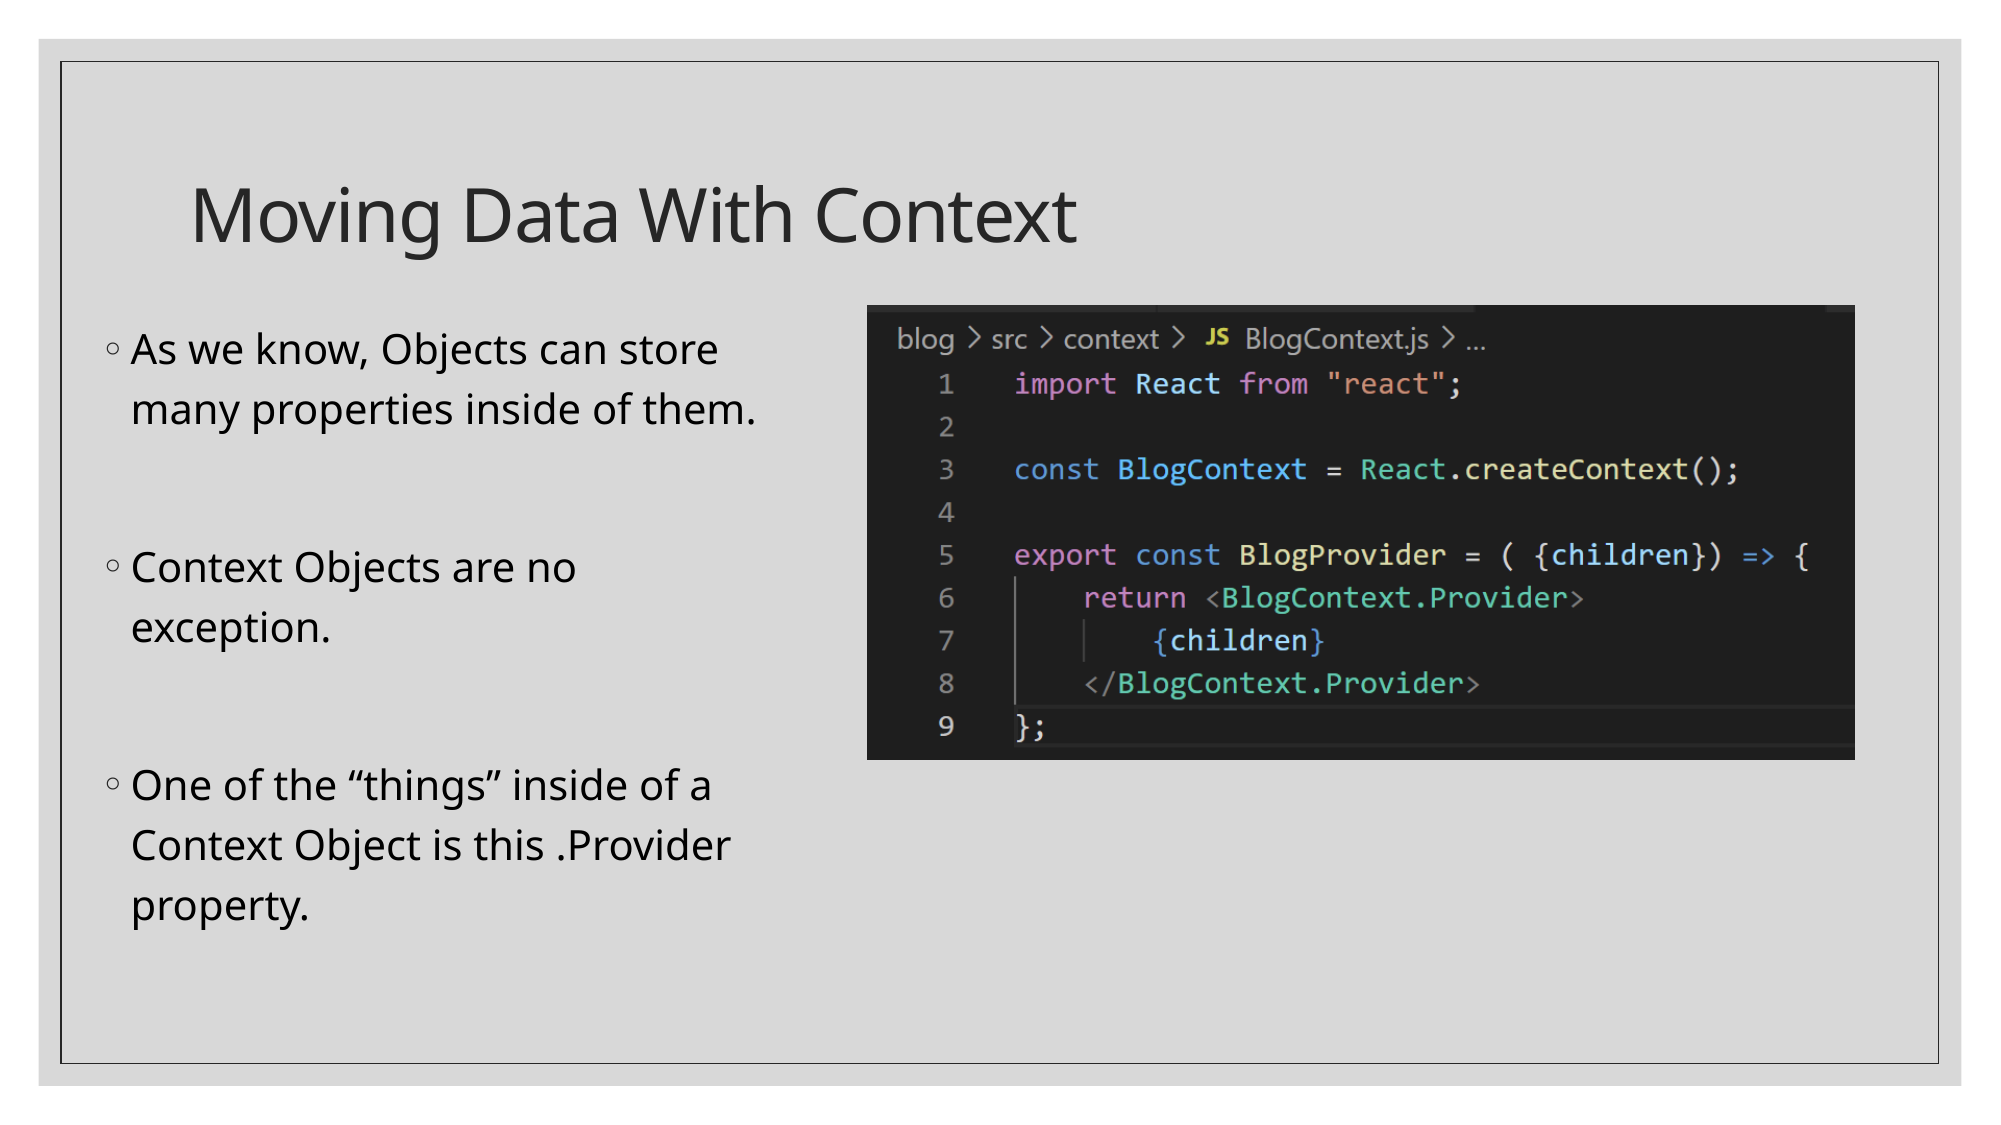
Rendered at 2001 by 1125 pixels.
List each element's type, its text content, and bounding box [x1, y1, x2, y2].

title Moving Data With Context [174, 105, 1825, 331]
picture [867, 305, 1855, 760]
list As we know, Objects can store many properties inside of them. Context Objects are no exception. One of the “things” inside of a Context Object is this .Provider property. [85, 305, 777, 1076]
